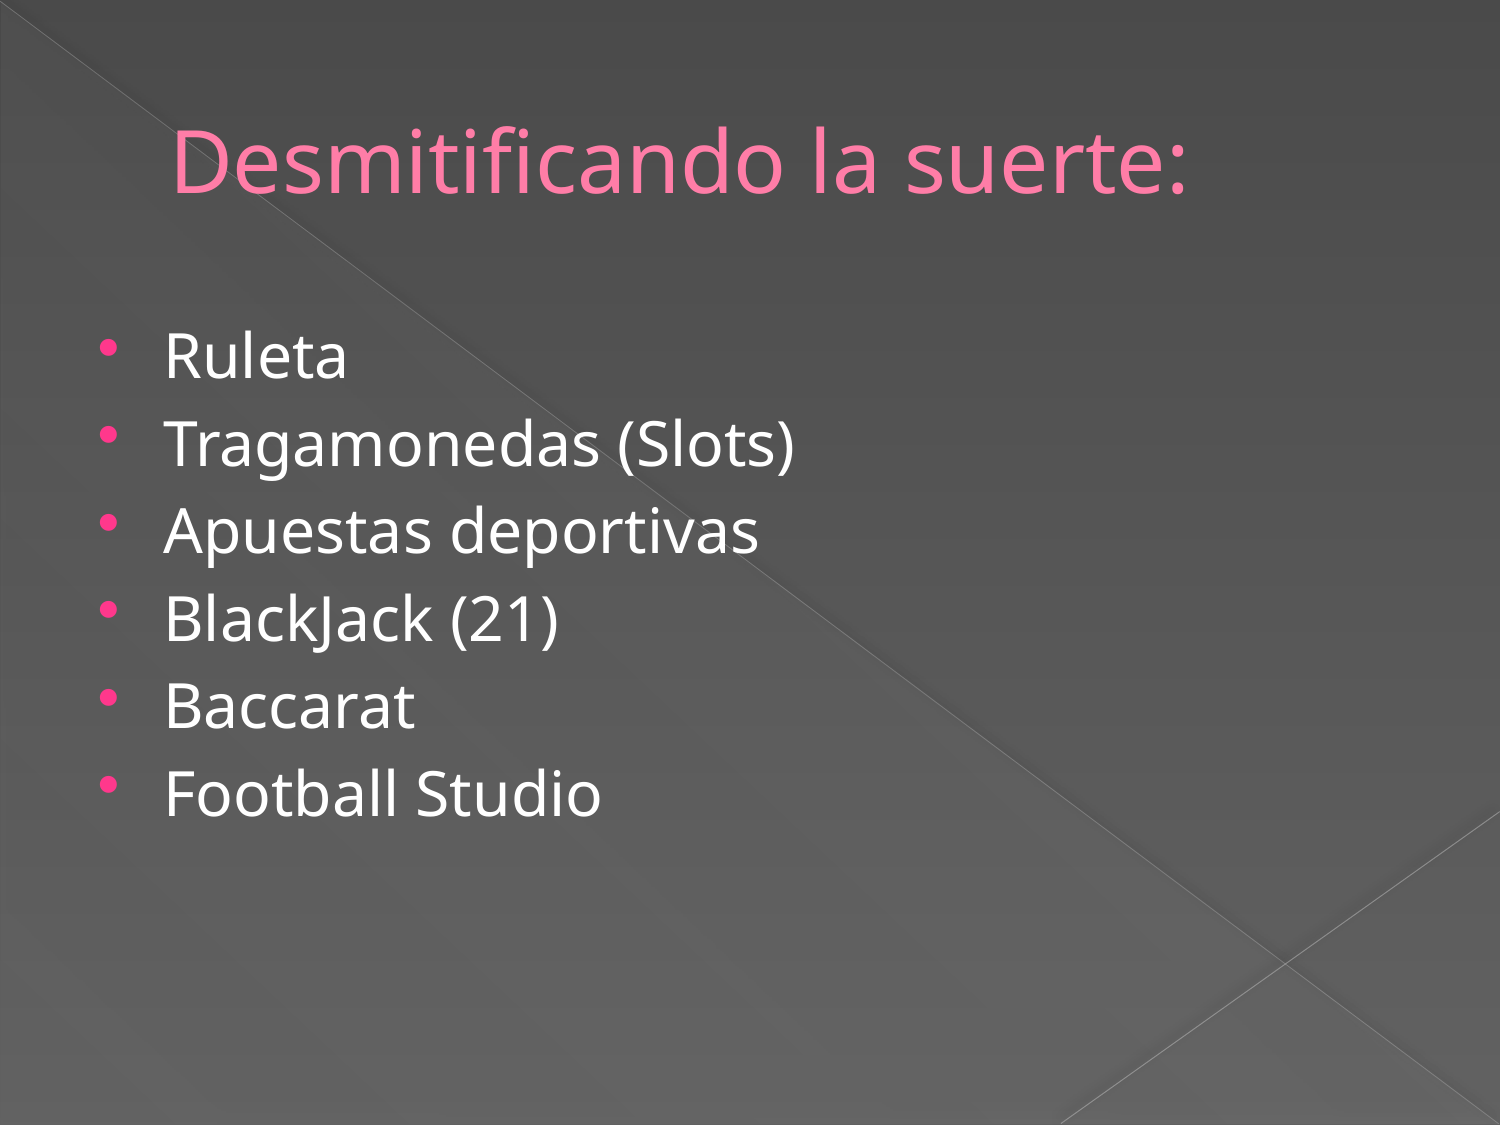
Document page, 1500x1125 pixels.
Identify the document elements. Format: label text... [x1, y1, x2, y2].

list Ruleta Tragamonedas (Slots) Apuestas deportivas BlackJack (21) Baccarat Football Studio [75, 308, 1425, 1059]
title Desmitificando la suerte: [75, 43, 1425, 274]
